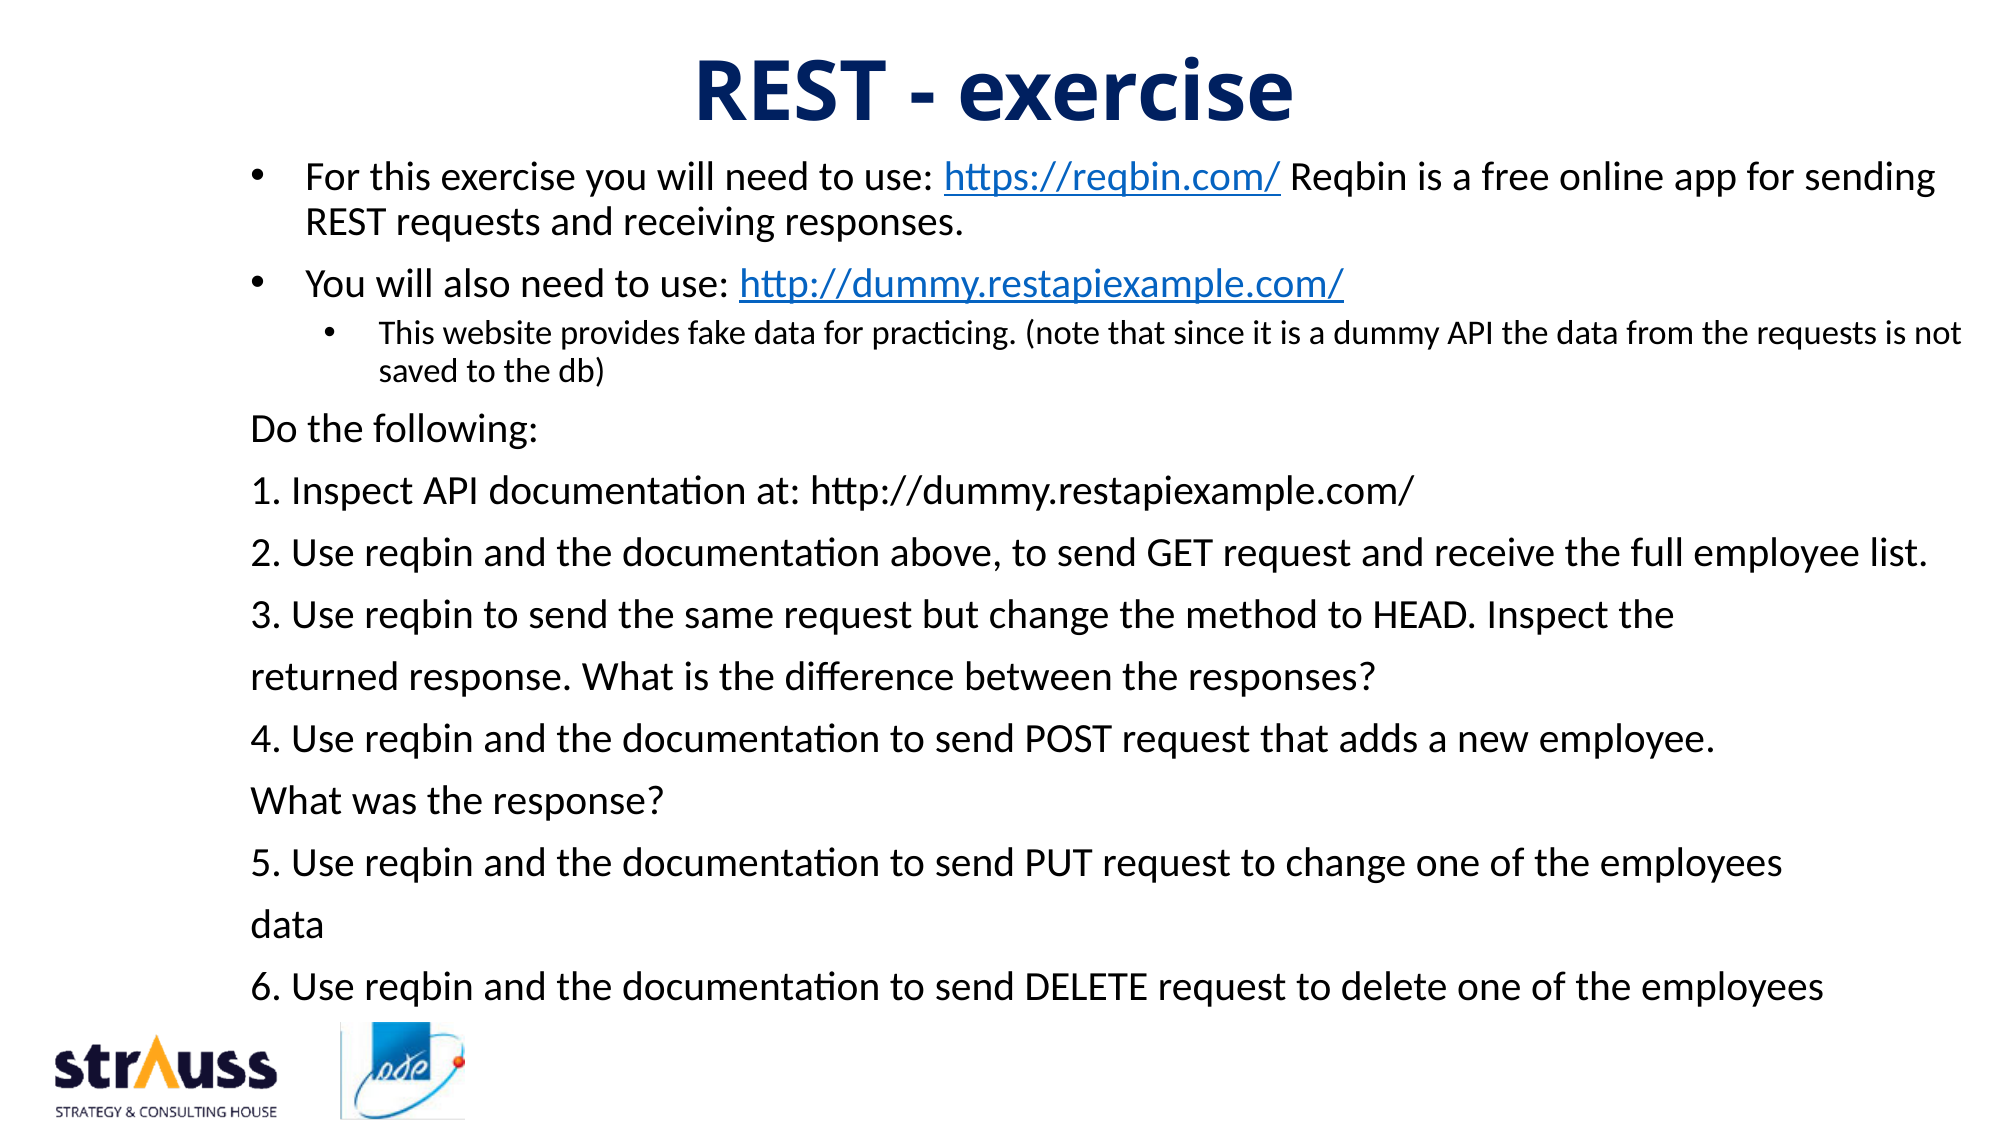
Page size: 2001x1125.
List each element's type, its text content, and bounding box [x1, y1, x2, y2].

picture [339, 1022, 465, 1122]
picture [46, 1026, 283, 1125]
subtitle For this exercise you will need to use: https://reqbin.com/ Reqbin is a free online app for sending REST requests and receiving responses. You will also need to use: http://dummy.restapiexample.com/ This website provides fake data for practicing. (note that since it is a dummy API the data from the requests is not saved to the db) Do the following: 1. Inspect API documentation at: http://dummy.restapiexample.com/ 2. Use reqbin and the documentation above, to send GET request and receive the full employee list. 3. Use reqbin to send the same request but change the method to HEAD. Inspect the returned response. What is the difference between the responses? 4. Use reqbin and the documentation to send POST request that adds a new employee. What was the response? 5. Use reqbin and the documentation to send PUT request to change one of the employees data 6. Use reqbin and the documentation to send DELETE request to delete one of the employees [235, 147, 2000, 1023]
text_box REST - exercise [547, 41, 1442, 146]
